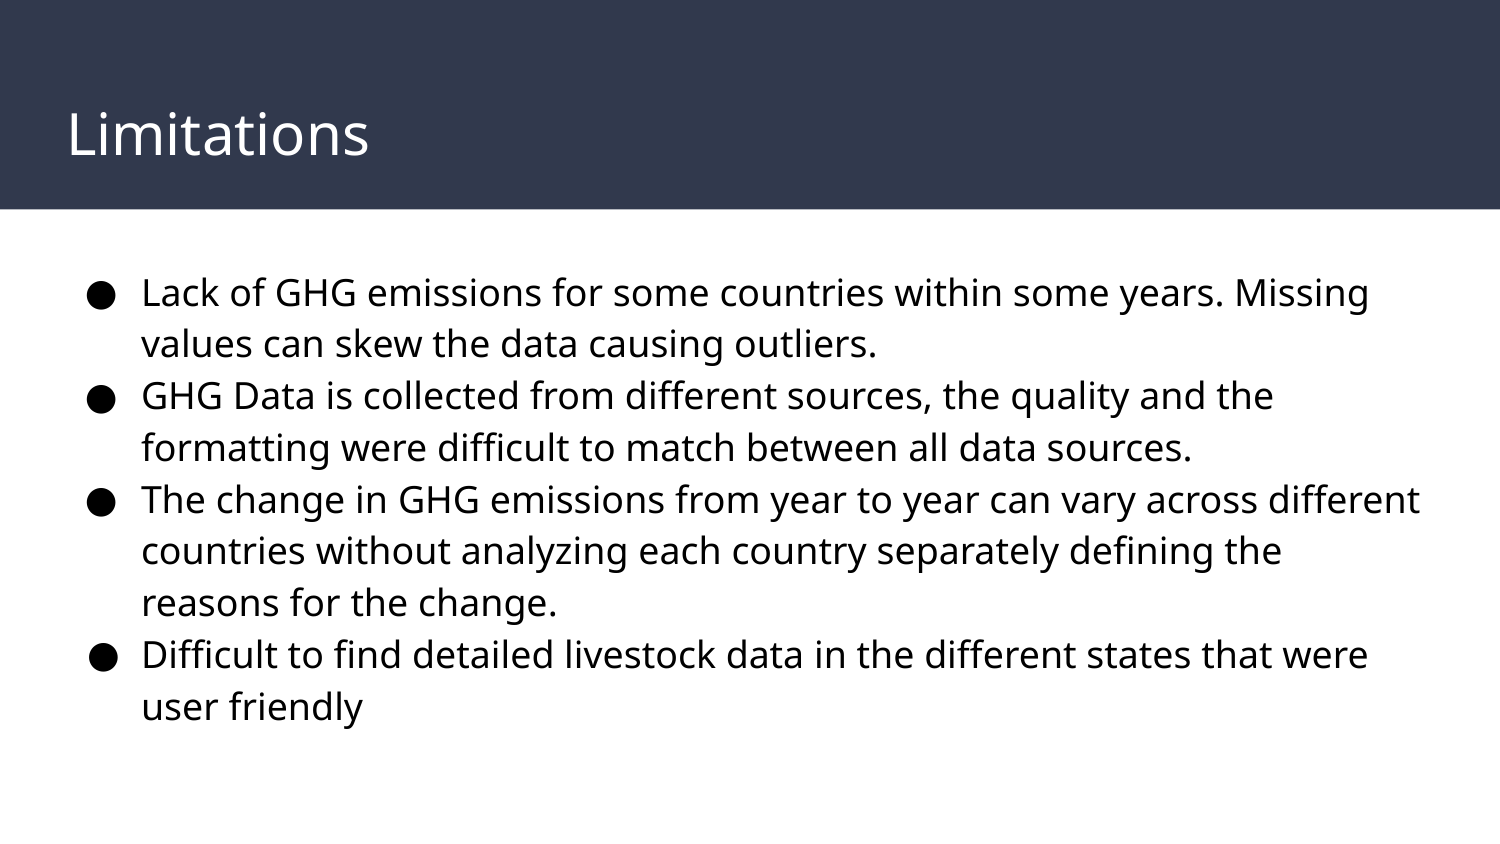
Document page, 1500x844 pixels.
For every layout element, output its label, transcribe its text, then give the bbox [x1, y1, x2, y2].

list Lack of GHG emissions for some countries within some years. Missing values can skew the data causing outliers. GHG Data is collected from different sources, the quality and the formatting were difficult to match between all data sources. The change in GHG emissions from year to year can vary across different countries without analyzing each country separately defining the reasons for the change. Difficult to find detailed livestock data in the different states that were user friendly [51, 247, 1443, 752]
title Limitations [51, 82, 1449, 185]
